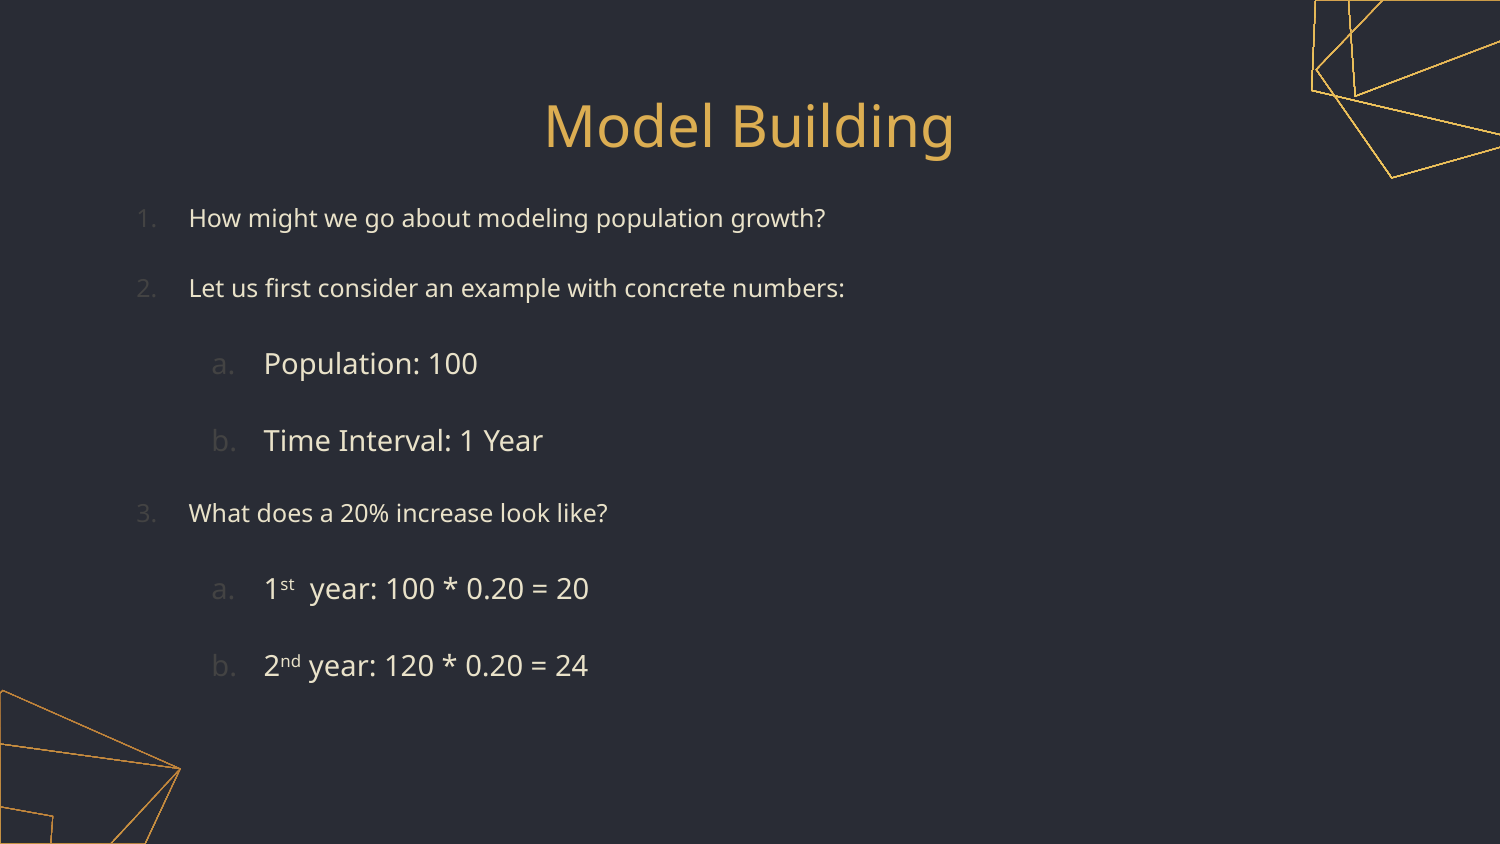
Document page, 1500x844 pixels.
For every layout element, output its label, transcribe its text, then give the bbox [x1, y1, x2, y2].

subtitle How might we go about modeling population growth? Let us first consider an example with concrete numbers: Population: 100 Time Interval: 1 Year What does a 20% increase look like? 1st year: 100 * 0.20 = 20 2nd year: 120 * 0.20 = 24 [98, 173, 1361, 752]
title Model Building [327, 88, 1173, 160]
